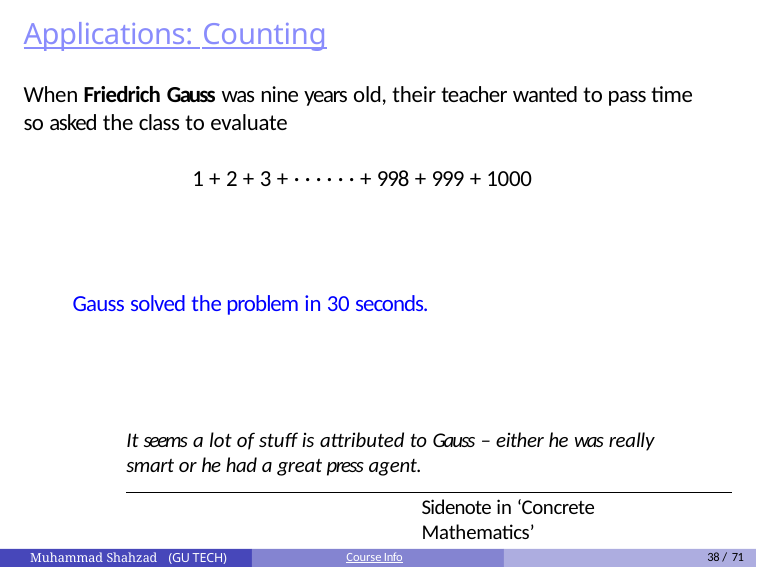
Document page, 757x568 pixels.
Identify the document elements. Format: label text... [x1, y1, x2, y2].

text_box It seems a lot of stuff is attributed to Gauss – either he was really smart or he had a great press agent. Sidenote in ‘Concrete Mathematics’ [124, 425, 735, 544]
text_box When Friedrich Gauss was nine years old, their teacher wanted to pass time so asked the class to evaluate 1 + 2 + 3 + · · · · · · + 998 + 999 + 1000 [21, 77, 710, 192]
text_box Gauss solved the problem in 30 seconds. [70, 286, 458, 316]
title Applications: Counting [21, 12, 735, 111]
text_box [0, 548, 757, 568]
